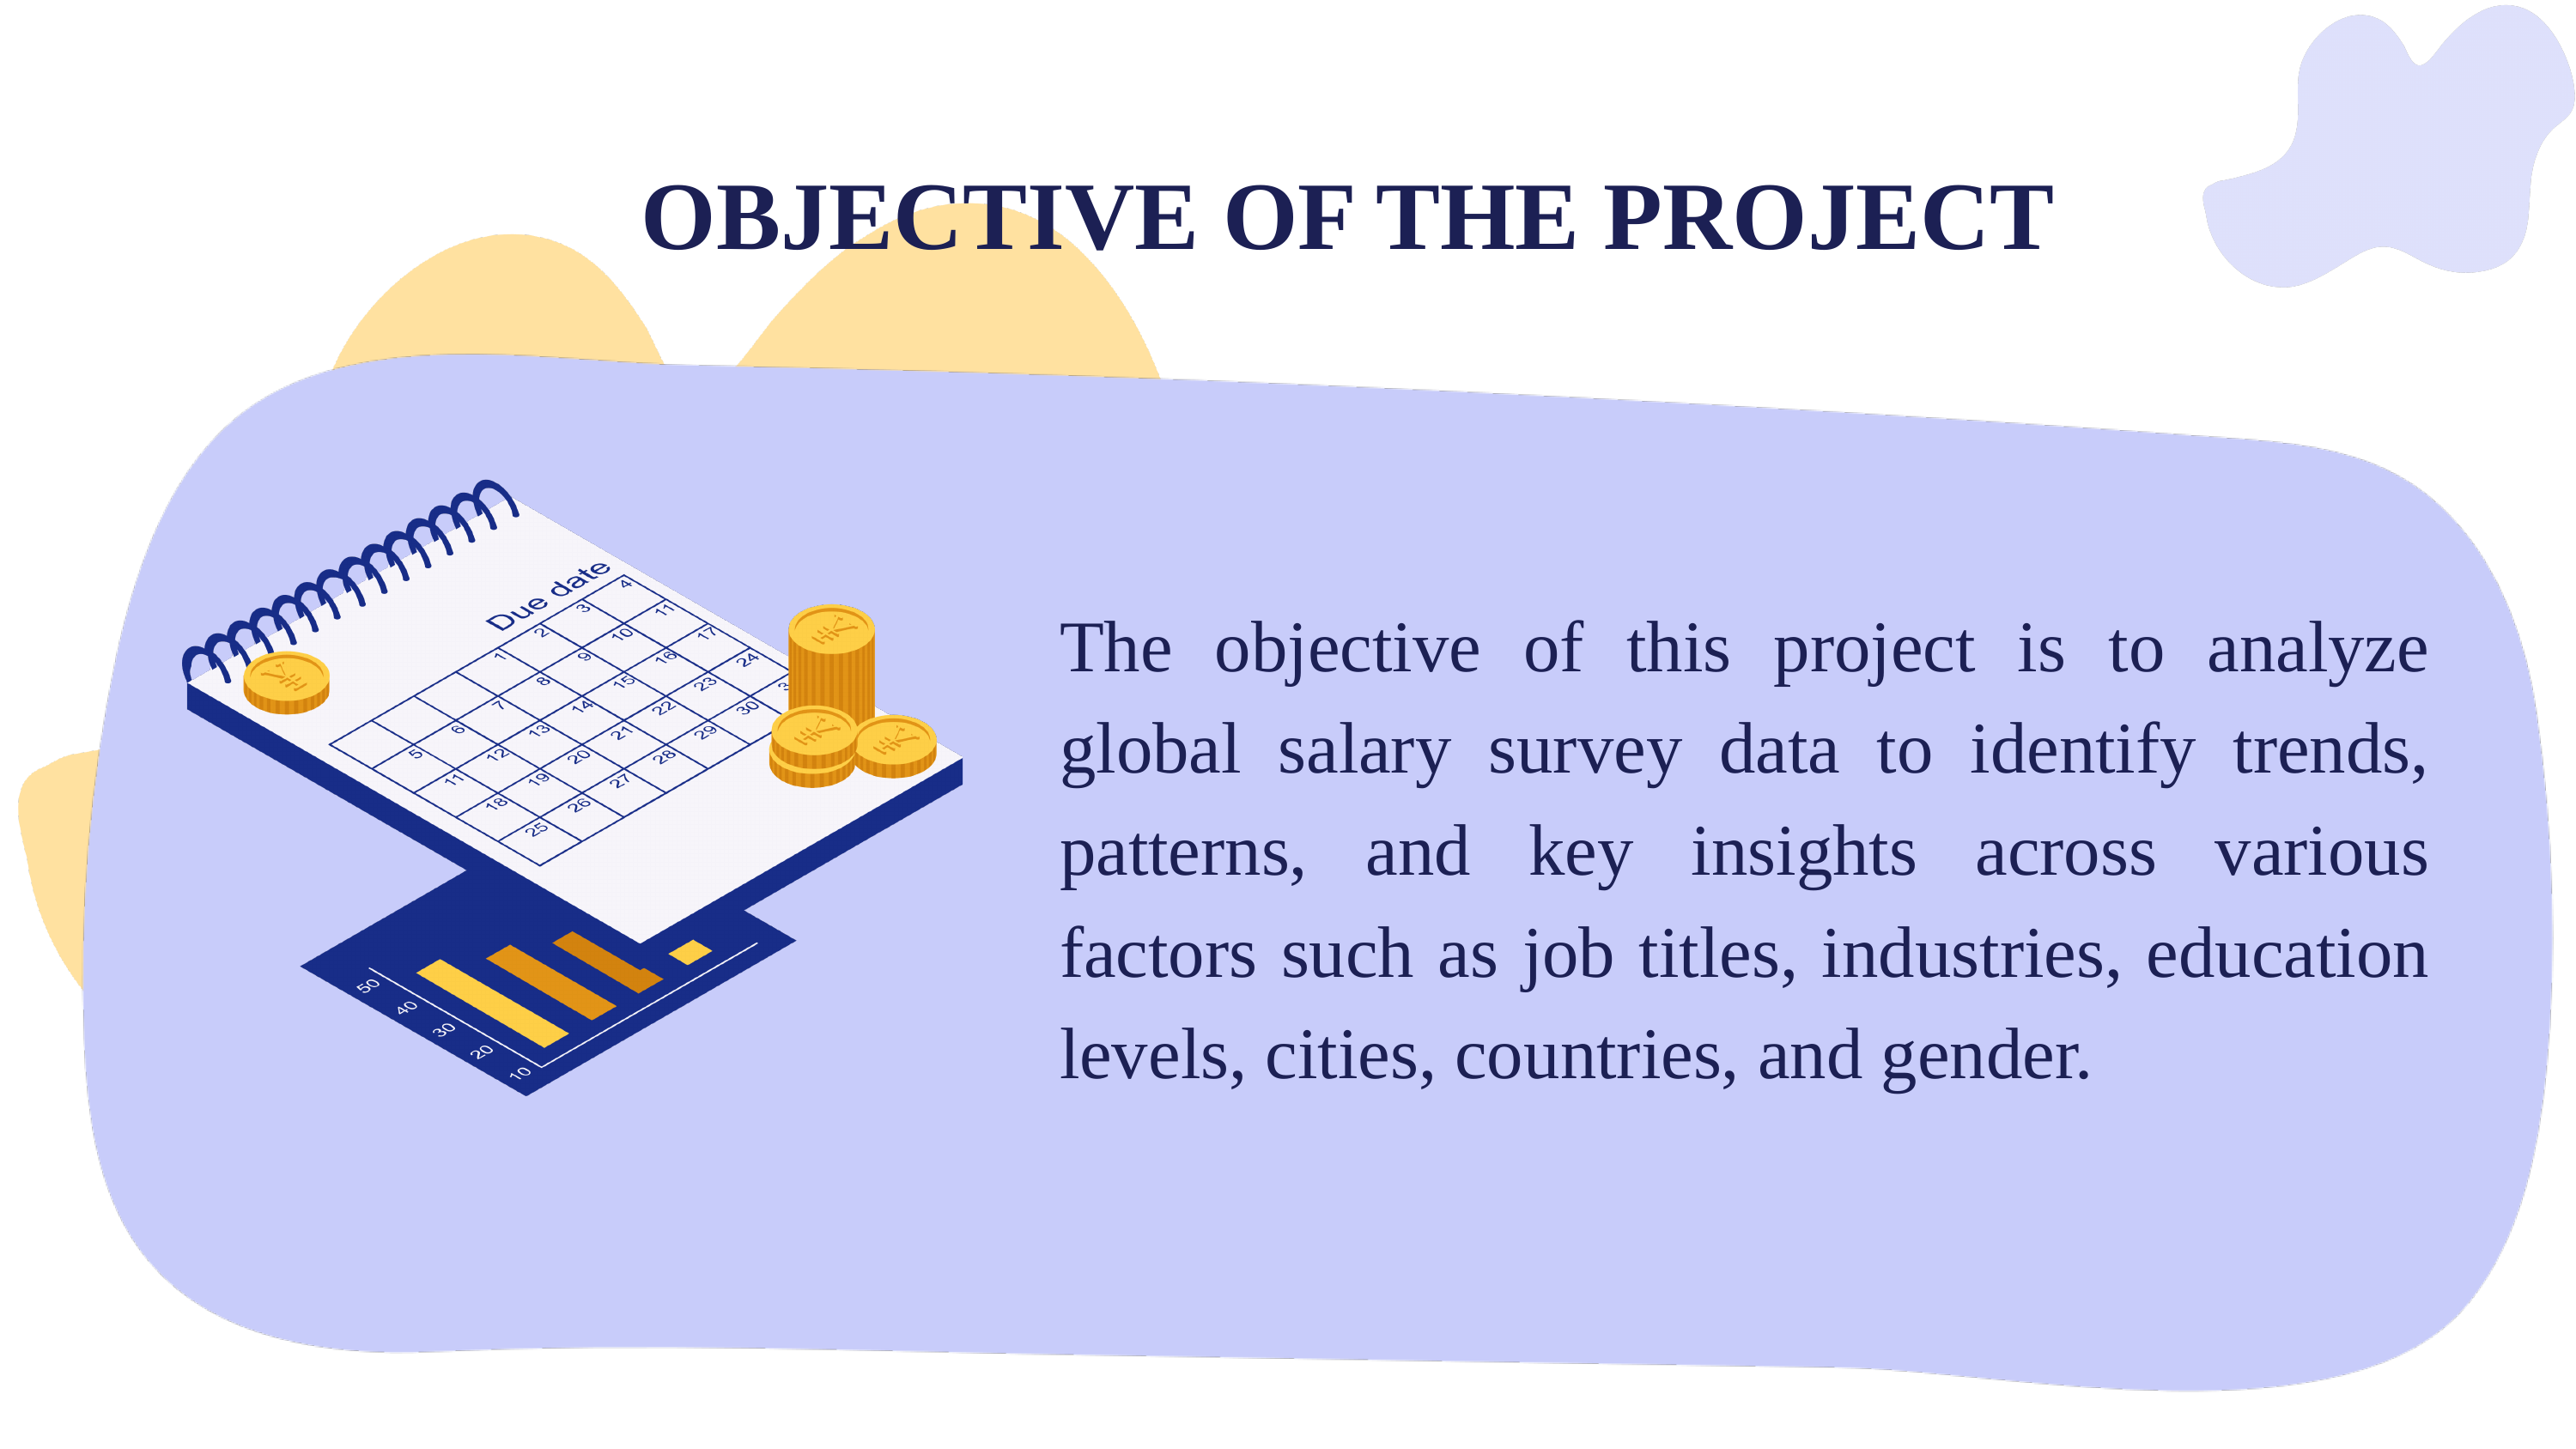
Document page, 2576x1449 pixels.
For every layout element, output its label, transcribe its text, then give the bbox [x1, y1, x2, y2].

text_box [0, 187, 1188, 1094]
text_box [2197, 0, 2576, 290]
text_box [77, 329, 2560, 1449]
text_box OBJECTIVE OF THE PROJECT [641, 147, 2197, 270]
text_box [182, 476, 963, 1096]
text_box The objective of this project is to analyze global salary survey data to identify trends, patterns, and key insights across various factors such as job titles, industries, education levels, cities, countries, and gender. [1060, 584, 2432, 1094]
